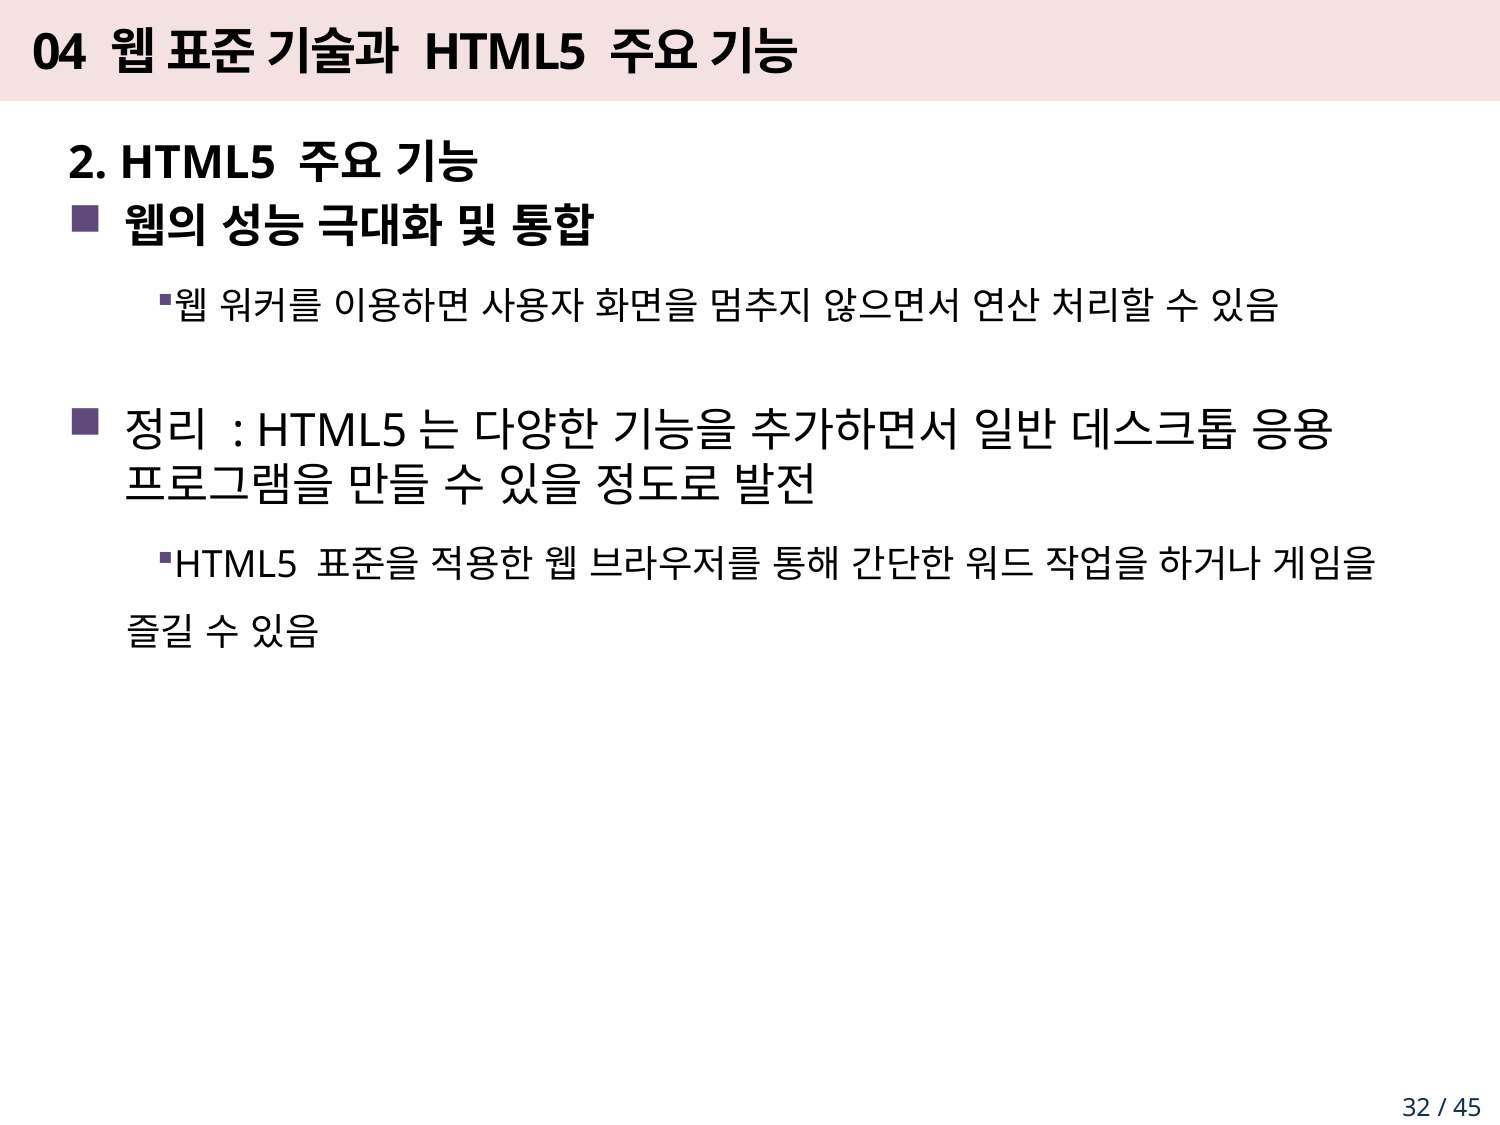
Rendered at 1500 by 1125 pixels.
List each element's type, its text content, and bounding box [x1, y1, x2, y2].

list 2. HTML5 주요 기능 웹의 성능 극대화 및 통합 웹 워커를 이용하면 사용자 화면을 멈추지 않으면서 연산 처리할 수 있음 정리 : HTML5는 다양한 기능을 추가하면서 일반 데스크톱 응용 프로그램을 만들 수 있을 정도로 발전 HTML5 표준을 적용한 웹 브라우저를 통해 간단한 워드 작업을 하거나 게임을 즐길 수 있음 [53, 125, 1425, 1005]
title 04 웹 표준 기술과 HTML5 주요 기능 [17, 10, 1295, 89]
